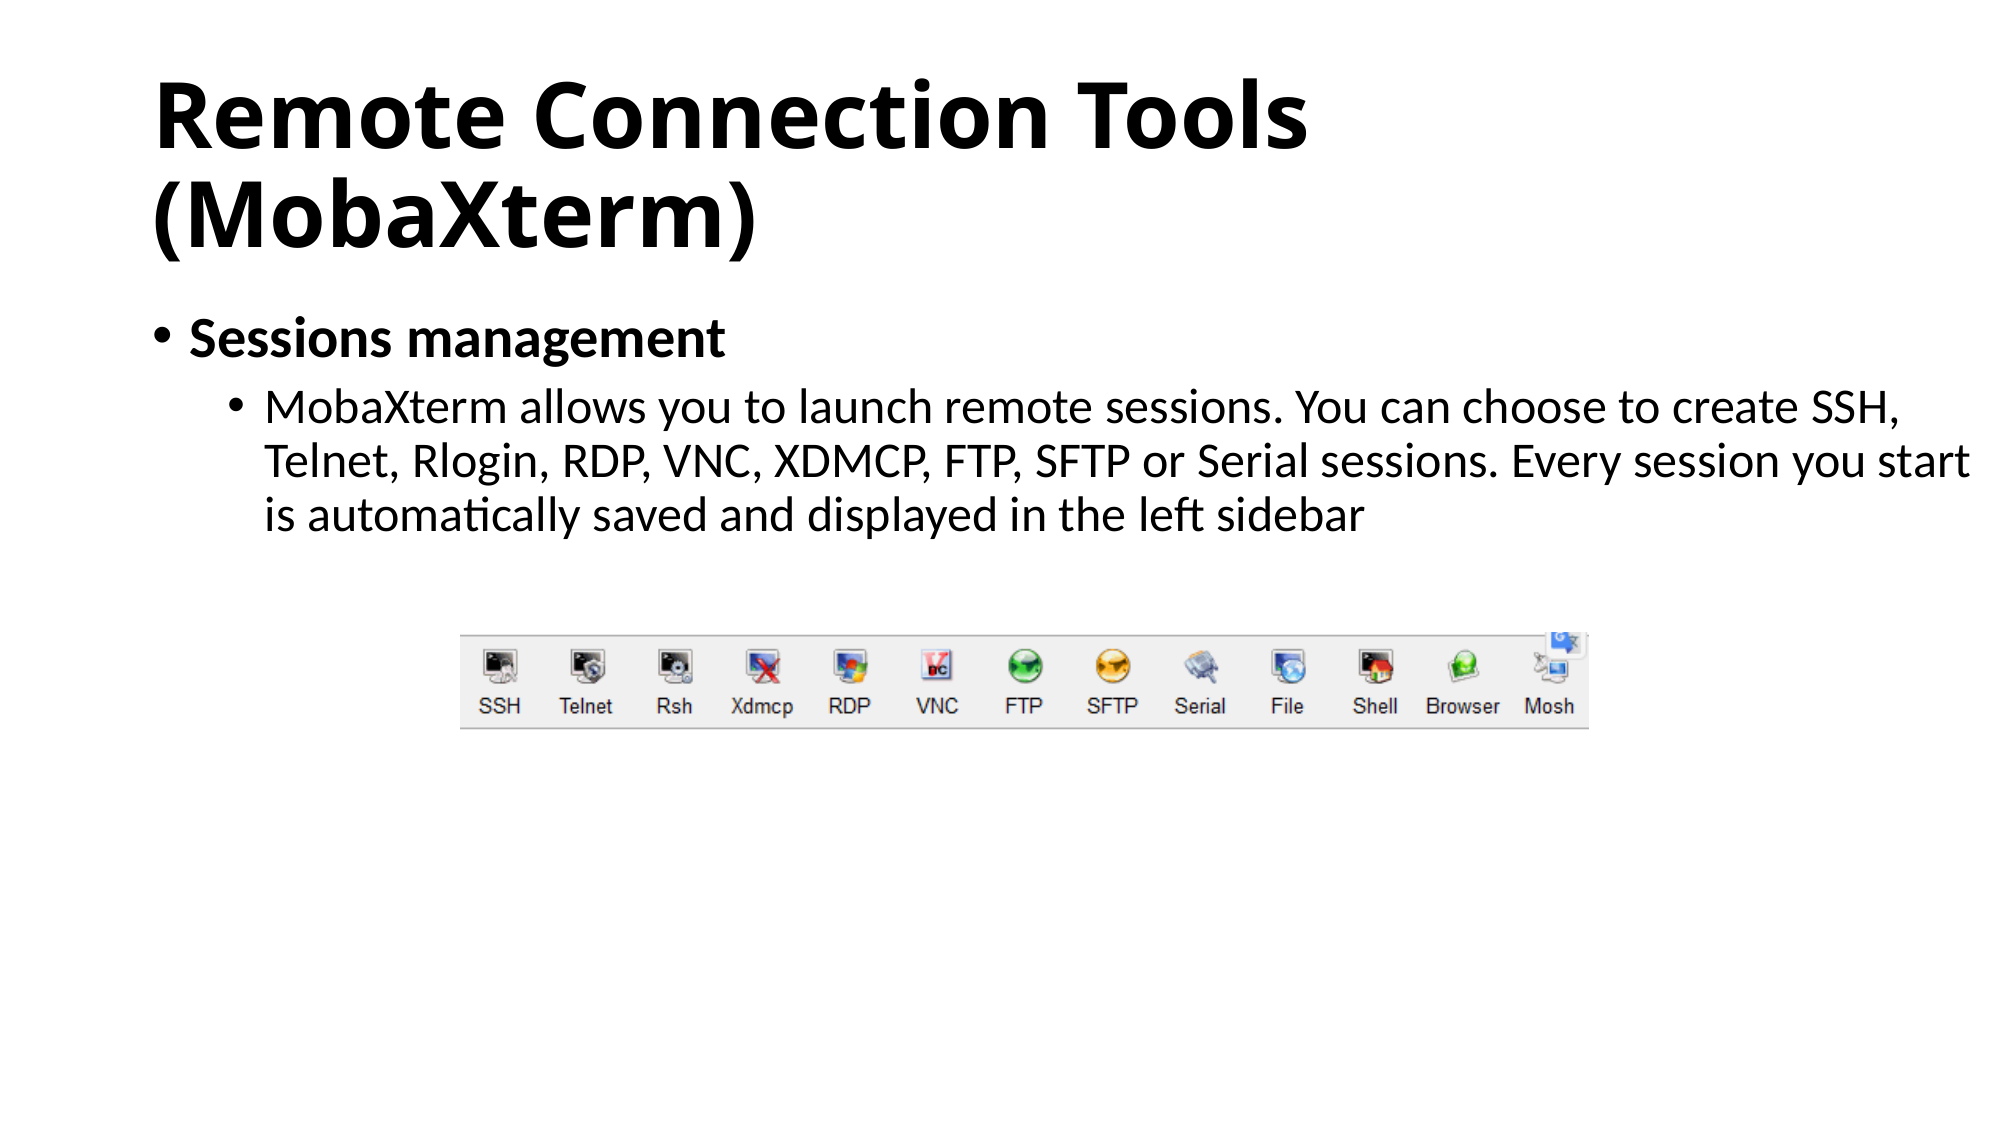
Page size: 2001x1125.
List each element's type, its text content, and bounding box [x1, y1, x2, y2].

picture [460, 632, 1589, 731]
list Sessions management MobaXterm allows you to launch remote sessions. You can choose to create SSH, Telnet, Rlogin, RDP, VNC, XDMCP, FTP, SFTP or Serial sessions. Every session you start is automatically saved and displayed in the left sidebar [137, 299, 2000, 611]
title Remote Connection Tools (MobaXterm) [137, 59, 1863, 278]
